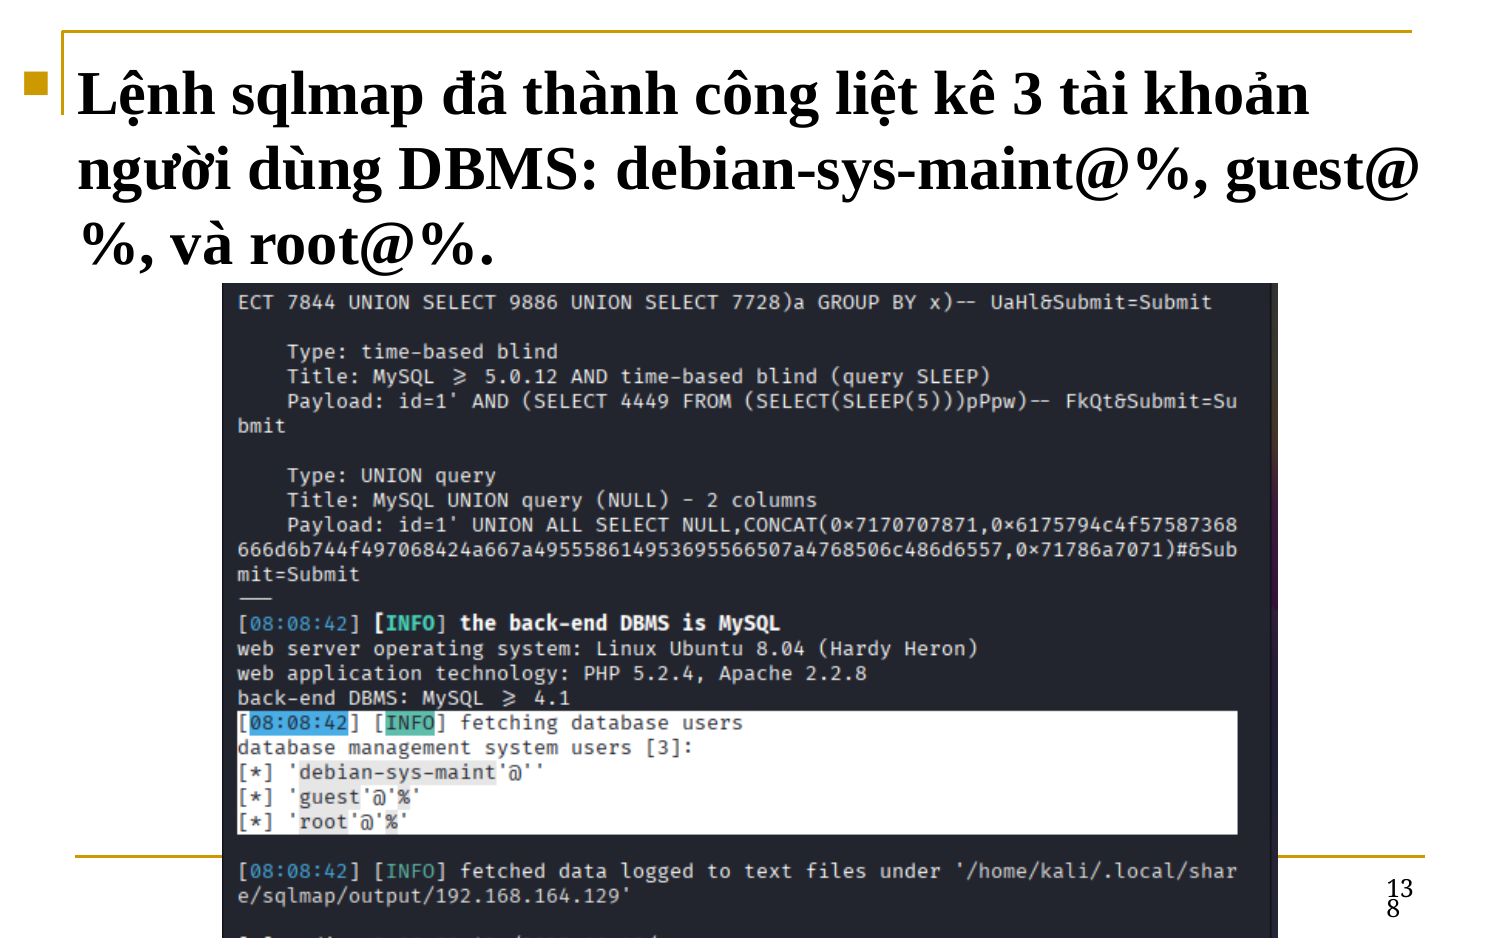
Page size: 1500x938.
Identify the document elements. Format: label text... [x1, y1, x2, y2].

picture [221, 283, 1279, 938]
slide_number 138 [1380, 878, 1419, 938]
text_box Lệnh sqlmap đã thành công liệt kê 3 tài khoản người dùng DBMS: debian-sys-maint@%, guest@%, và root@%. [18, 34, 1482, 277]
